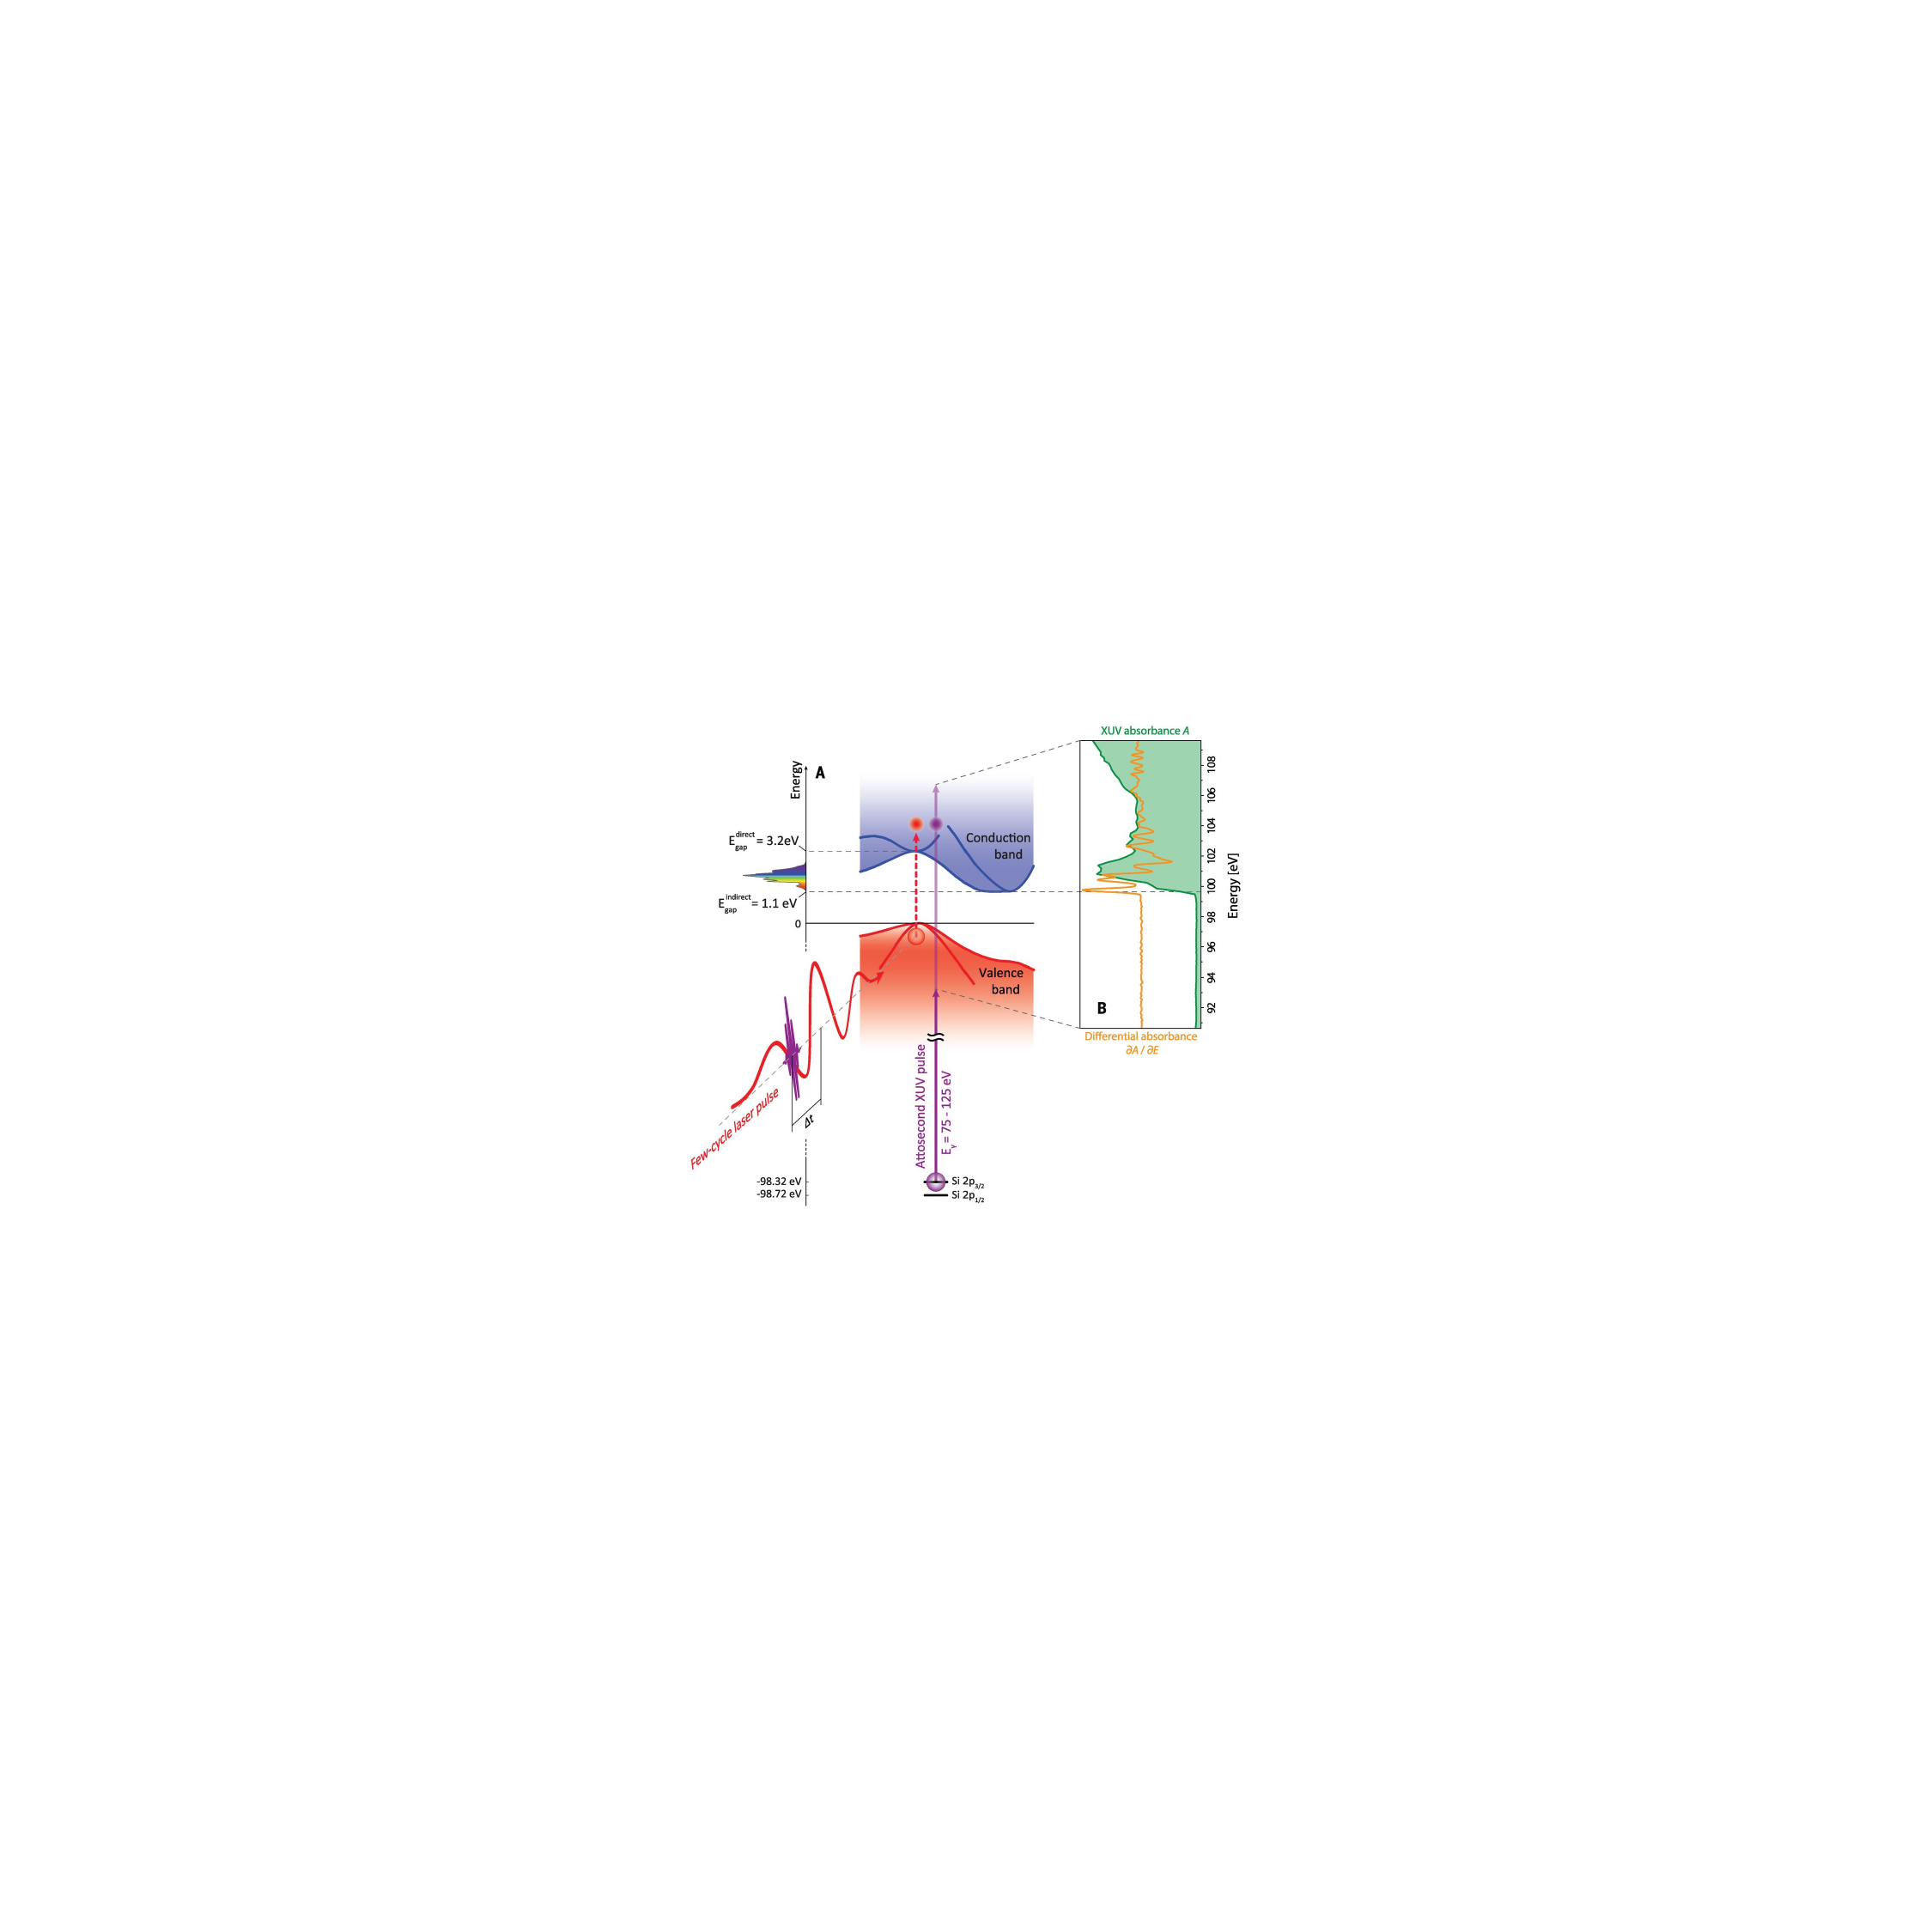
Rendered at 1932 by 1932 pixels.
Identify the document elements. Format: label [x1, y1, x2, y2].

picture [690, 726, 1241, 1206]
